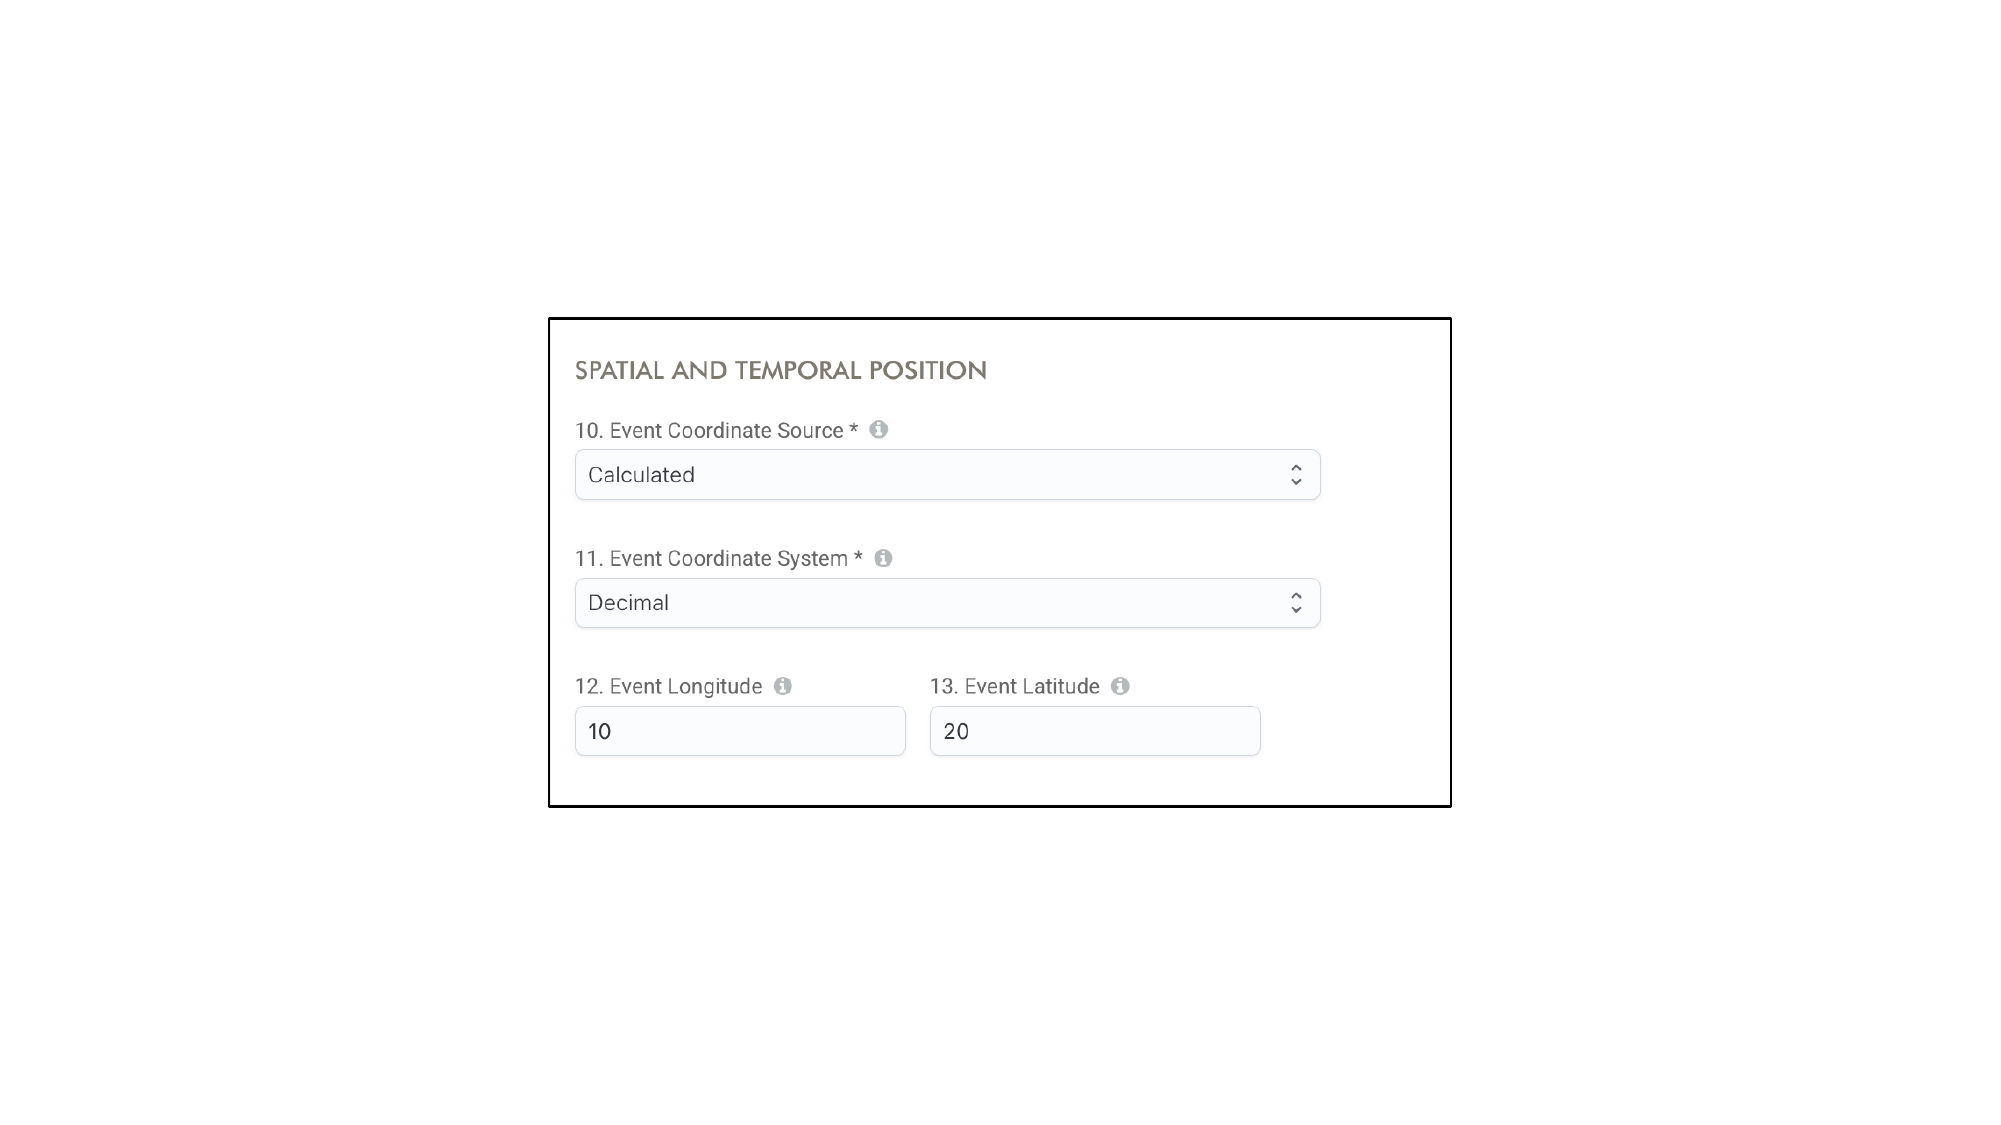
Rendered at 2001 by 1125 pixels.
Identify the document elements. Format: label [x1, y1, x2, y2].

picture [549, 318, 1451, 806]
